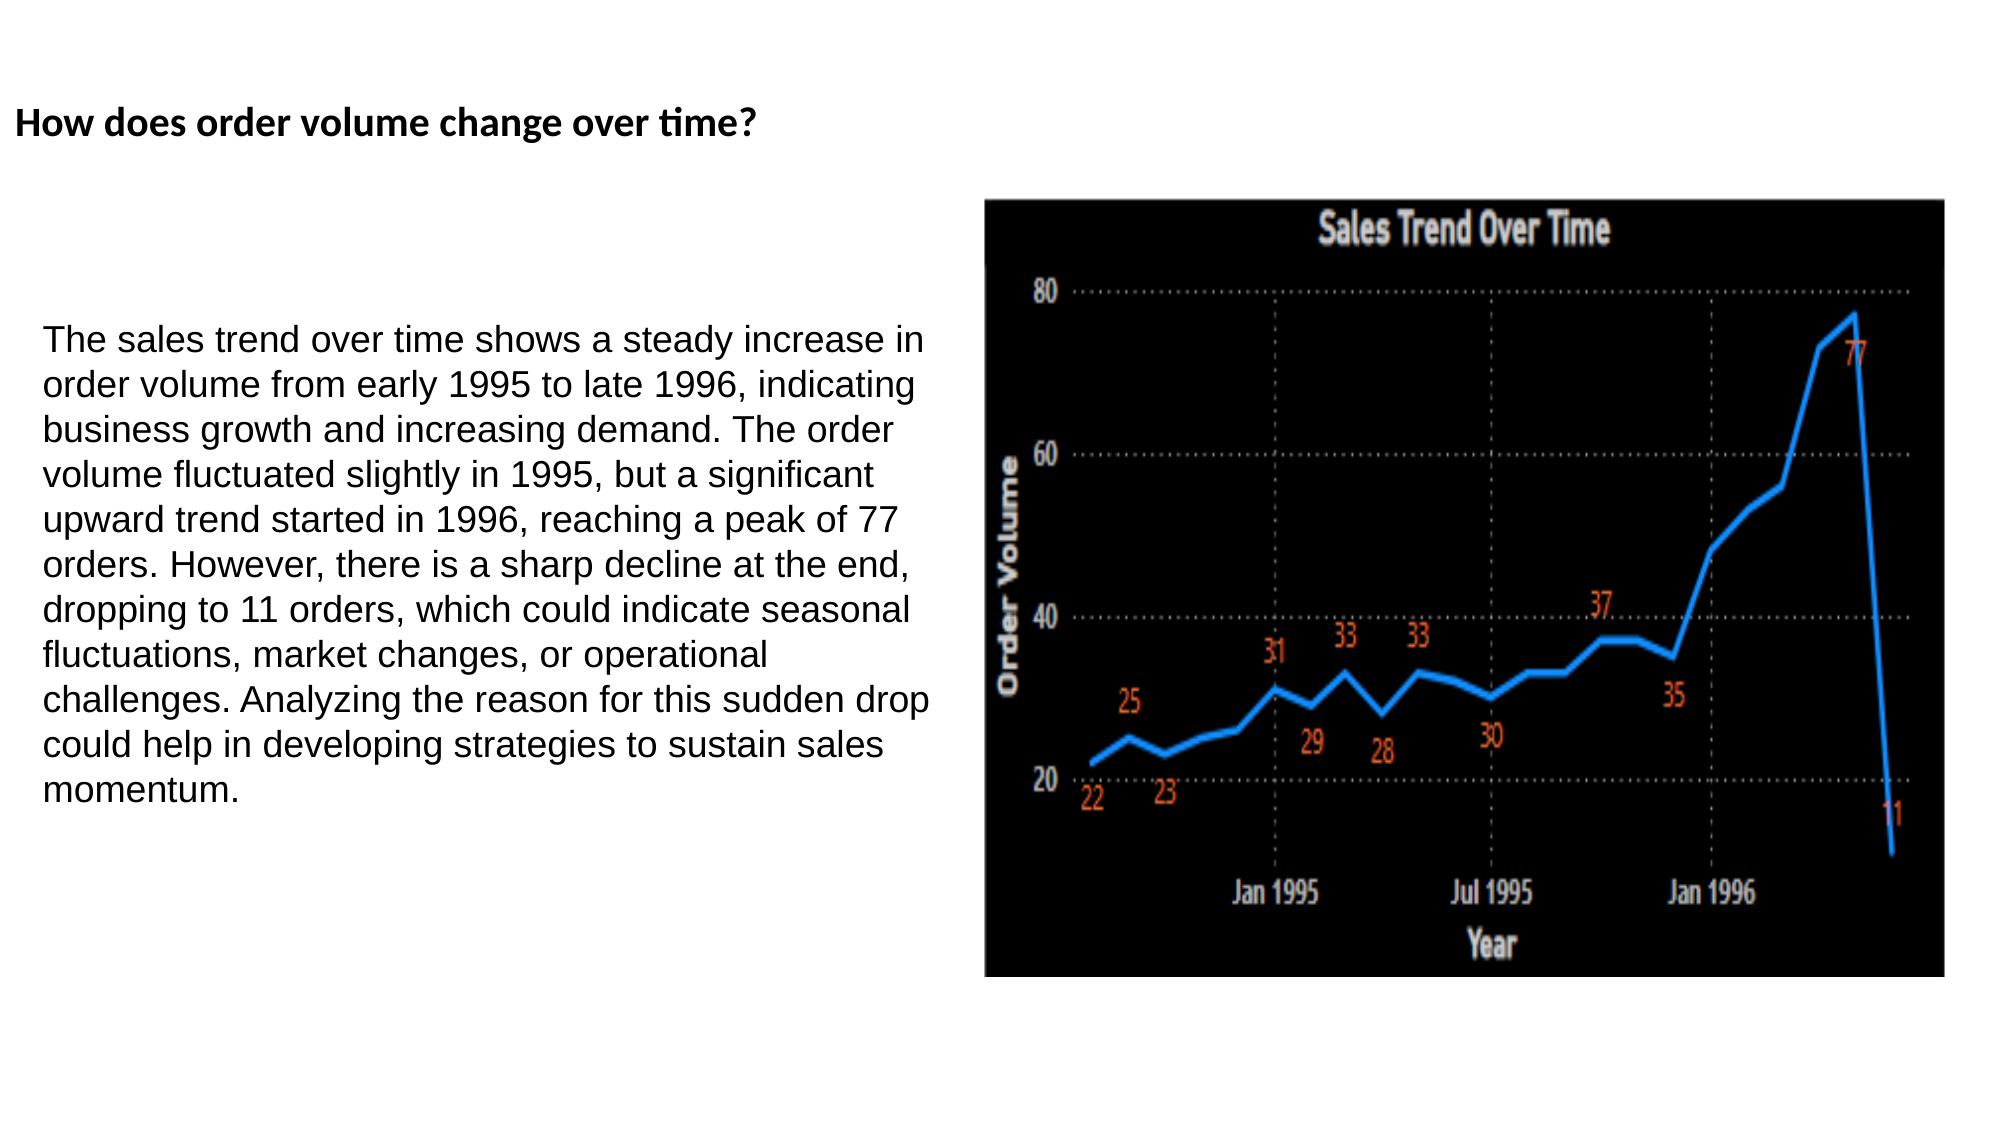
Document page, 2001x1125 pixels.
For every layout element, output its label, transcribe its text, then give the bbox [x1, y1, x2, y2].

picture [983, 188, 1949, 977]
text_box The sales trend over time shows a steady increase in order volume from early 1995 to late 1996, indicating business growth and increasing demand. The order volume fluctuated slightly in 1995, but a significant upward trend started in 1996, reaching a peak of 77 orders. However, there is a sharp decline at the end, dropping to 11 orders, which could indicate seasonal fluctuations, market changes, or operational challenges. Analyzing the reason for this sudden drop could help in developing strategies to sustain sales momentum. [27, 307, 971, 818]
list How does order volume change over time? [0, 93, 958, 189]
